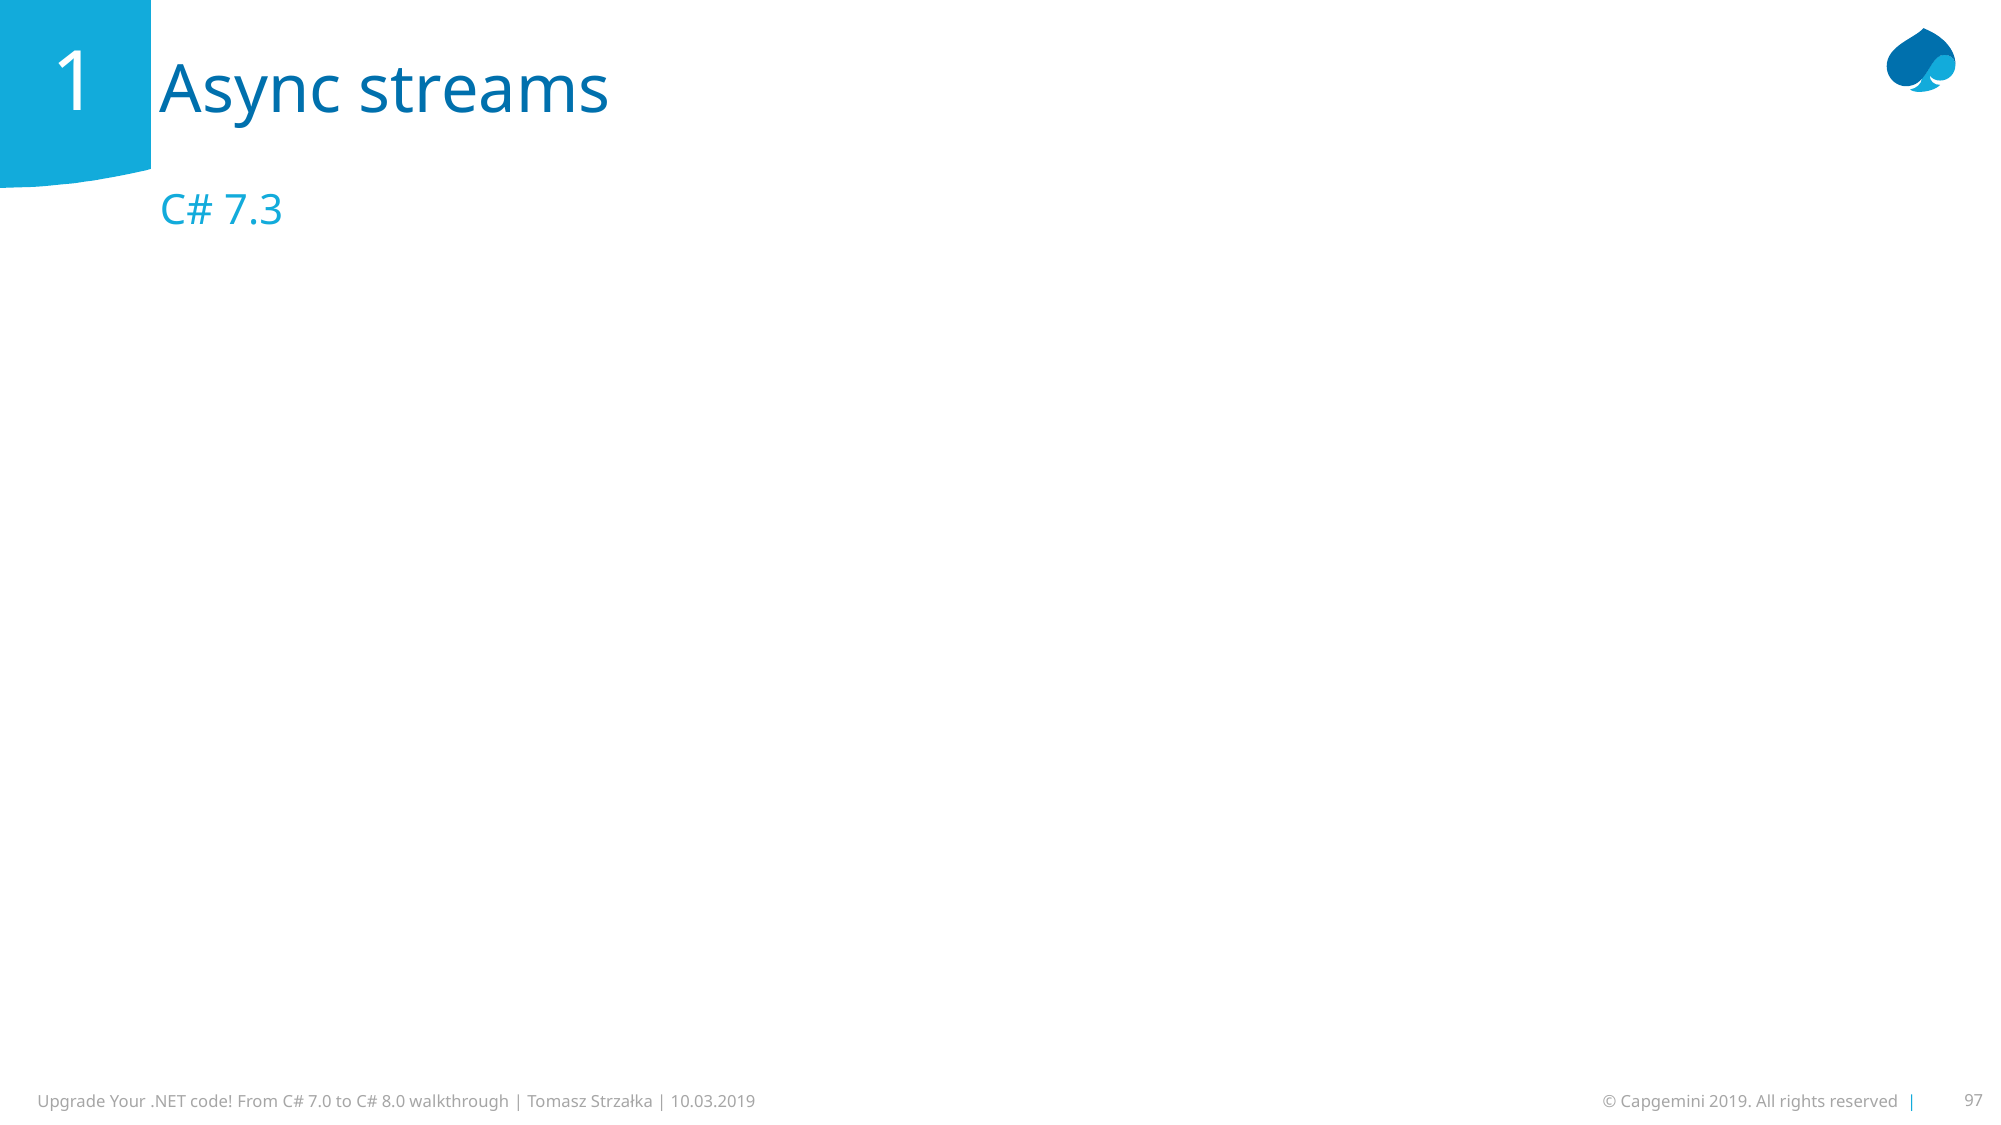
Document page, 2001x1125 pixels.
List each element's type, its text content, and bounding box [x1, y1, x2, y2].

list C# 7.3 [159, 188, 1955, 272]
list 1 [0, 7, 150, 158]
title Async streams [159, 0, 1863, 182]
